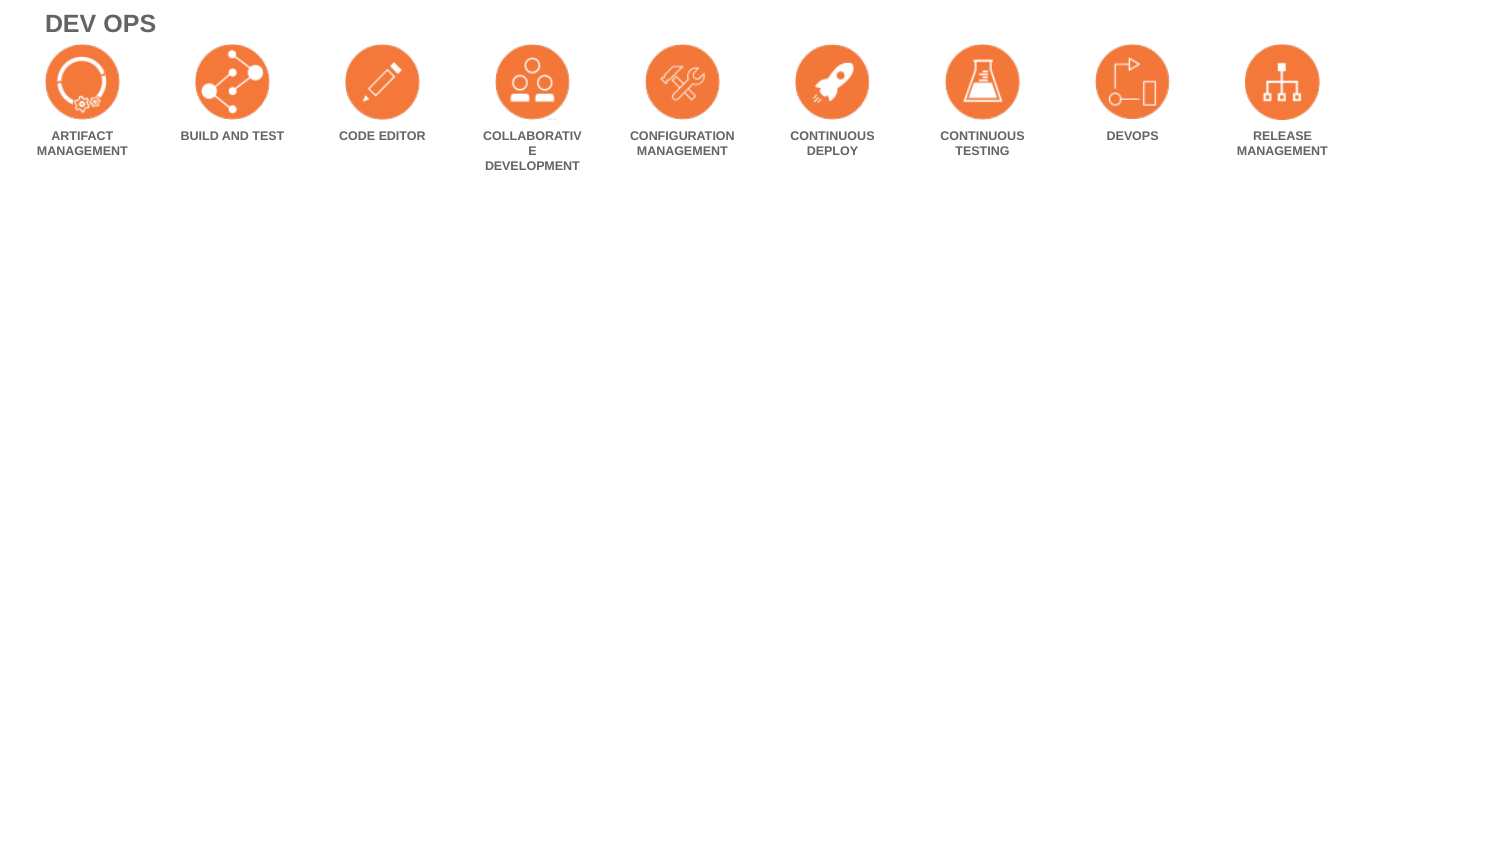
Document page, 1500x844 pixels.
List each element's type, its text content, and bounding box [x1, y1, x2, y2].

text_box CONFIGURATION MANAGEMENT [629, 127, 735, 158]
text_box DEVOPS [1079, 127, 1185, 143]
text_box CONTINUOUS DEPLOY [779, 127, 885, 158]
text_box ARTIFACT MANAGEMENT [29, 127, 135, 158]
picture [194, 44, 271, 121]
text_box CODE EDITOR [329, 127, 435, 143]
picture [494, 44, 571, 121]
text_box RELEASE MANAGEMENT [1229, 127, 1335, 158]
text_box BUILD AND TEST [179, 127, 285, 143]
text_box DEV OPS [44, 7, 1170, 38]
picture [794, 44, 871, 121]
picture [644, 44, 721, 121]
picture [1094, 44, 1171, 121]
picture [1244, 44, 1321, 121]
picture [44, 44, 121, 121]
text_box CONTINUOUS TESTING [929, 127, 1035, 158]
picture [344, 44, 421, 121]
picture [944, 44, 1021, 121]
text_box COLLABORATIVE DEVELOPMENT [479, 127, 585, 173]
